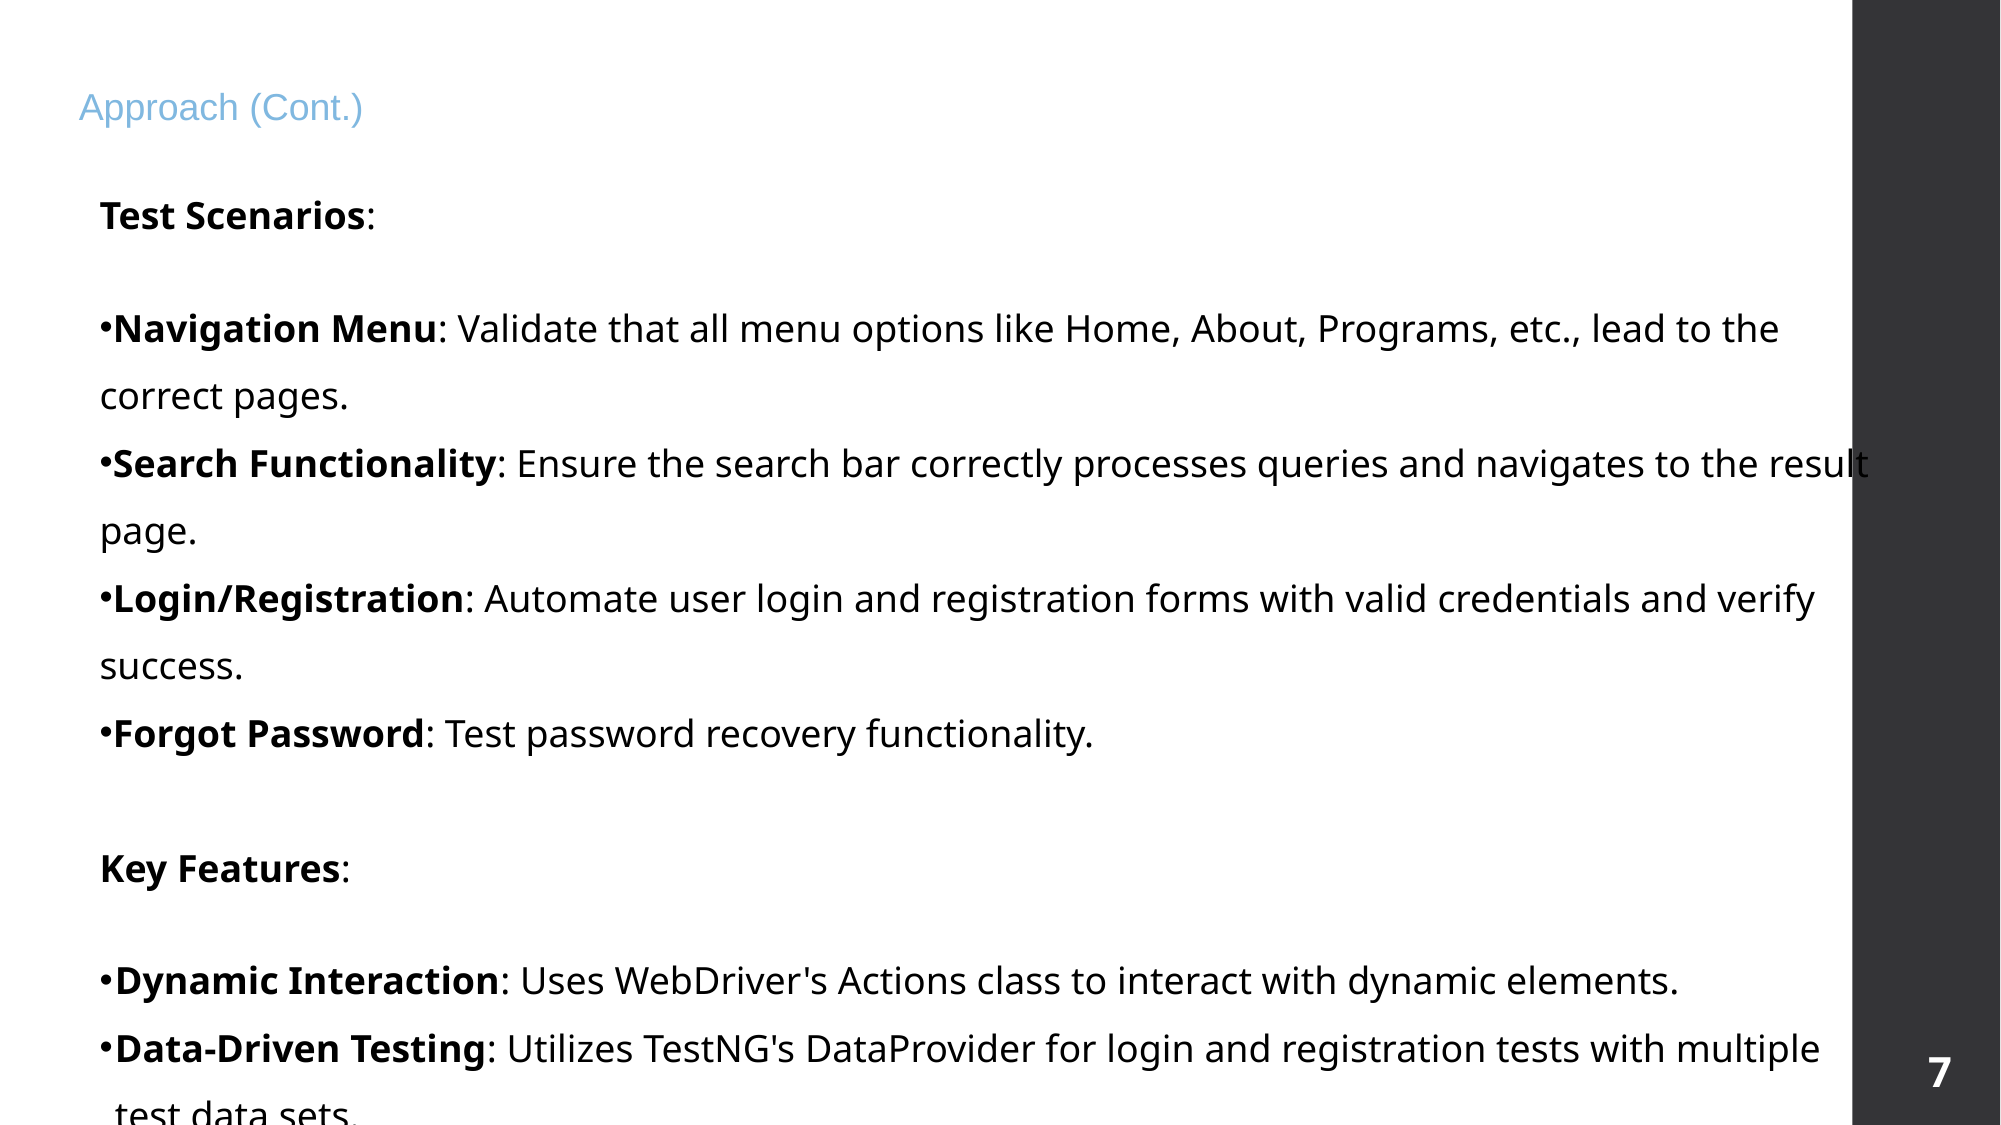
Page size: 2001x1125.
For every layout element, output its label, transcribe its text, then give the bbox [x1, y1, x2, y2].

slide_number 7 [1912, 1036, 1968, 1105]
text_box Approach (Cont.) [64, 75, 2000, 136]
text_box Test Scenarios: Navigation Menu: Validate that all menu options like Home, About, Programs, etc., lead to the correct pages. Search Functionality: Ensure the search bar correctly processes queries and navigates to the result page. Login/Registration: Automate user login and registration forms with valid credentials and verify success. Forgot Password: Test password recovery functionality. Key Features: Dynamic Interaction: Uses WebDriver's Actions class to interact with dynamic elements. Data-Driven Testing: Utilizes TestNG's DataProvider for login and registration tests with multiple test data sets. Screenshot Capture: Captures screenshots of the pages to verify UI elements and help with debugging. Cross-Browser Testing: Supports testing on different browsers like Chrome and Firefox. [84, 184, 1912, 1125]
